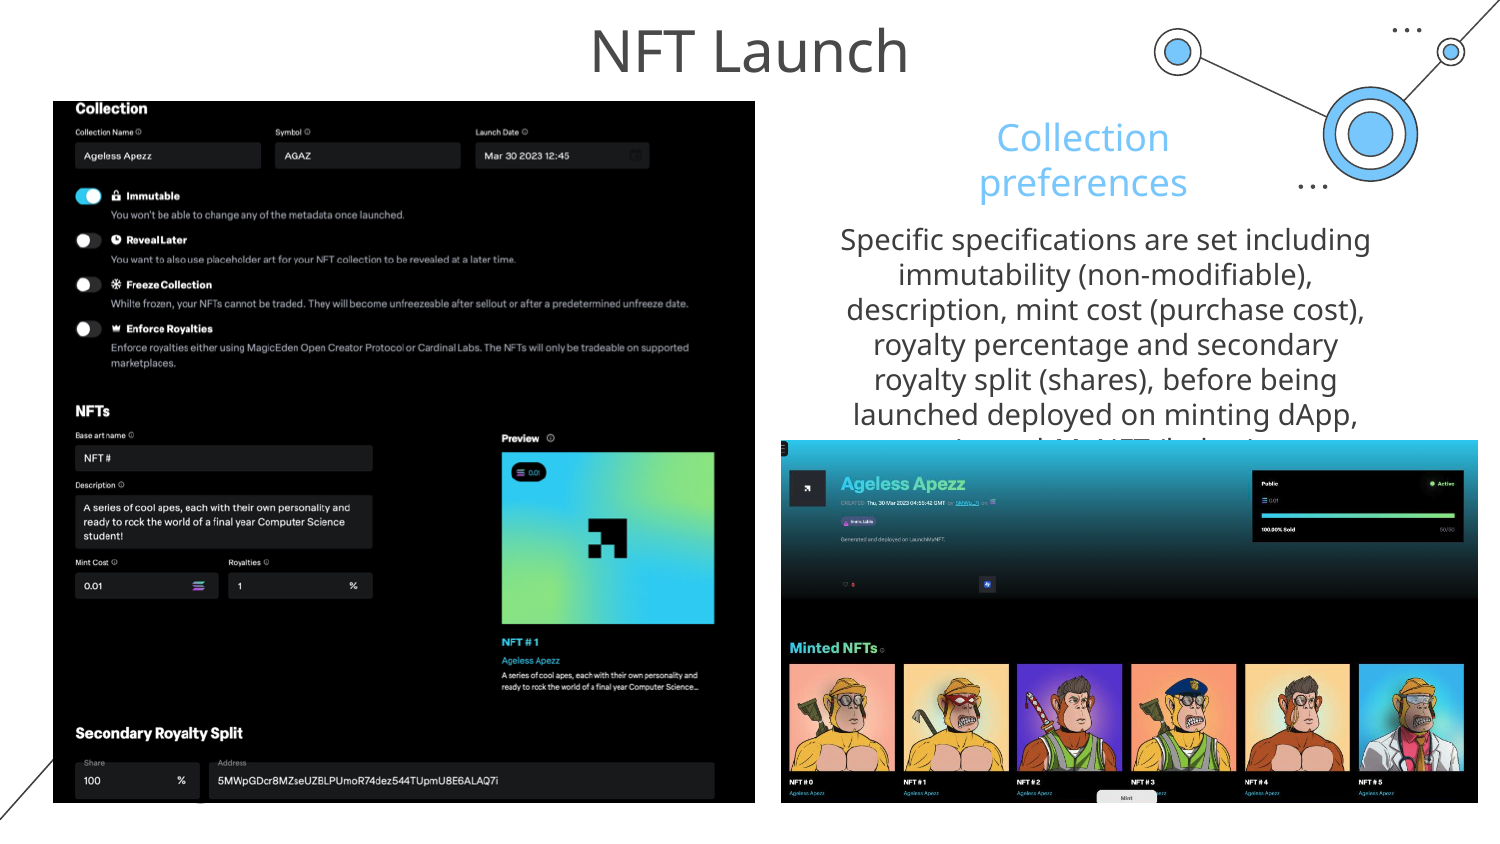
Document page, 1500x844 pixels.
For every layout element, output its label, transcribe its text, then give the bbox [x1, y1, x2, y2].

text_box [819, 143, 1393, 350]
picture [781, 439, 1478, 804]
picture [53, 101, 755, 804]
title NFT Launch [118, 0, 1382, 93]
